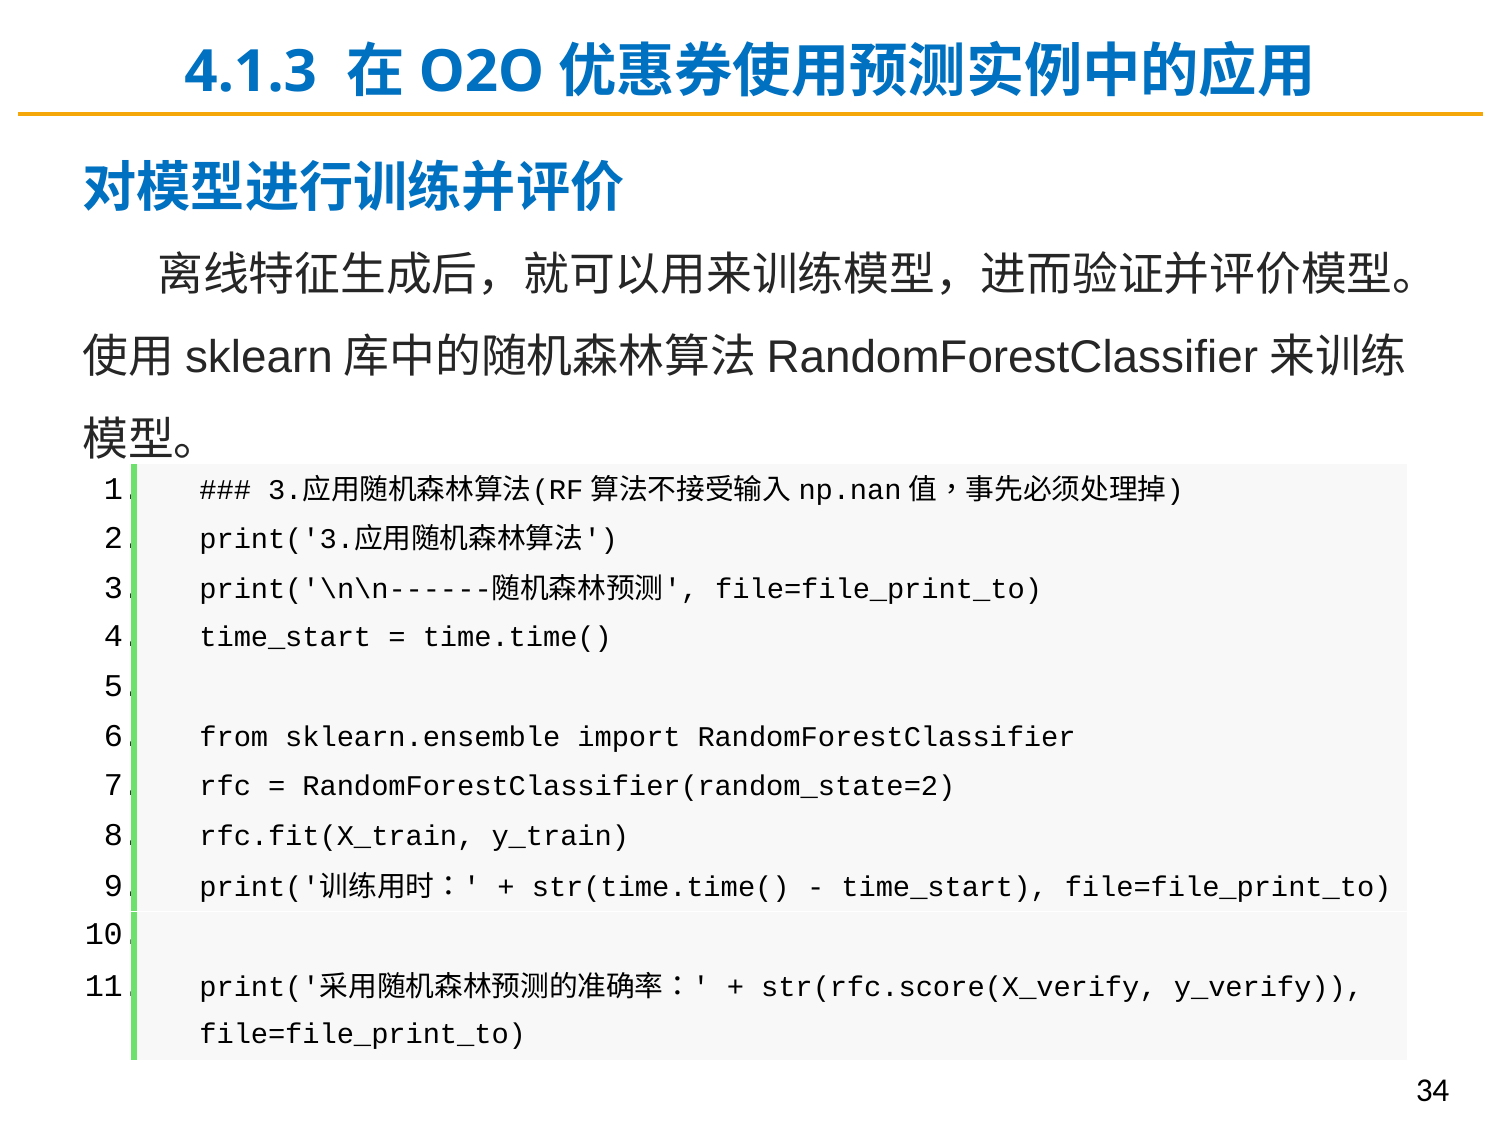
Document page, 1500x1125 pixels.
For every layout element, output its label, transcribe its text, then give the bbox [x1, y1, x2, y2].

picture [84, 464, 1416, 1106]
text_box 4.1.3 在O2O优惠券使用预测实例中的应用 [0, 25, 1500, 111]
text_box 34 [1421, 1060, 1465, 1106]
text_box 对模型进行训练并评价 离线特征生成后，就可以用来训练模型，进而验证并评价模型。使用sklearn库中的随机森林算法RandomForestClassifier来训练模型。 [67, 111, 1434, 1059]
